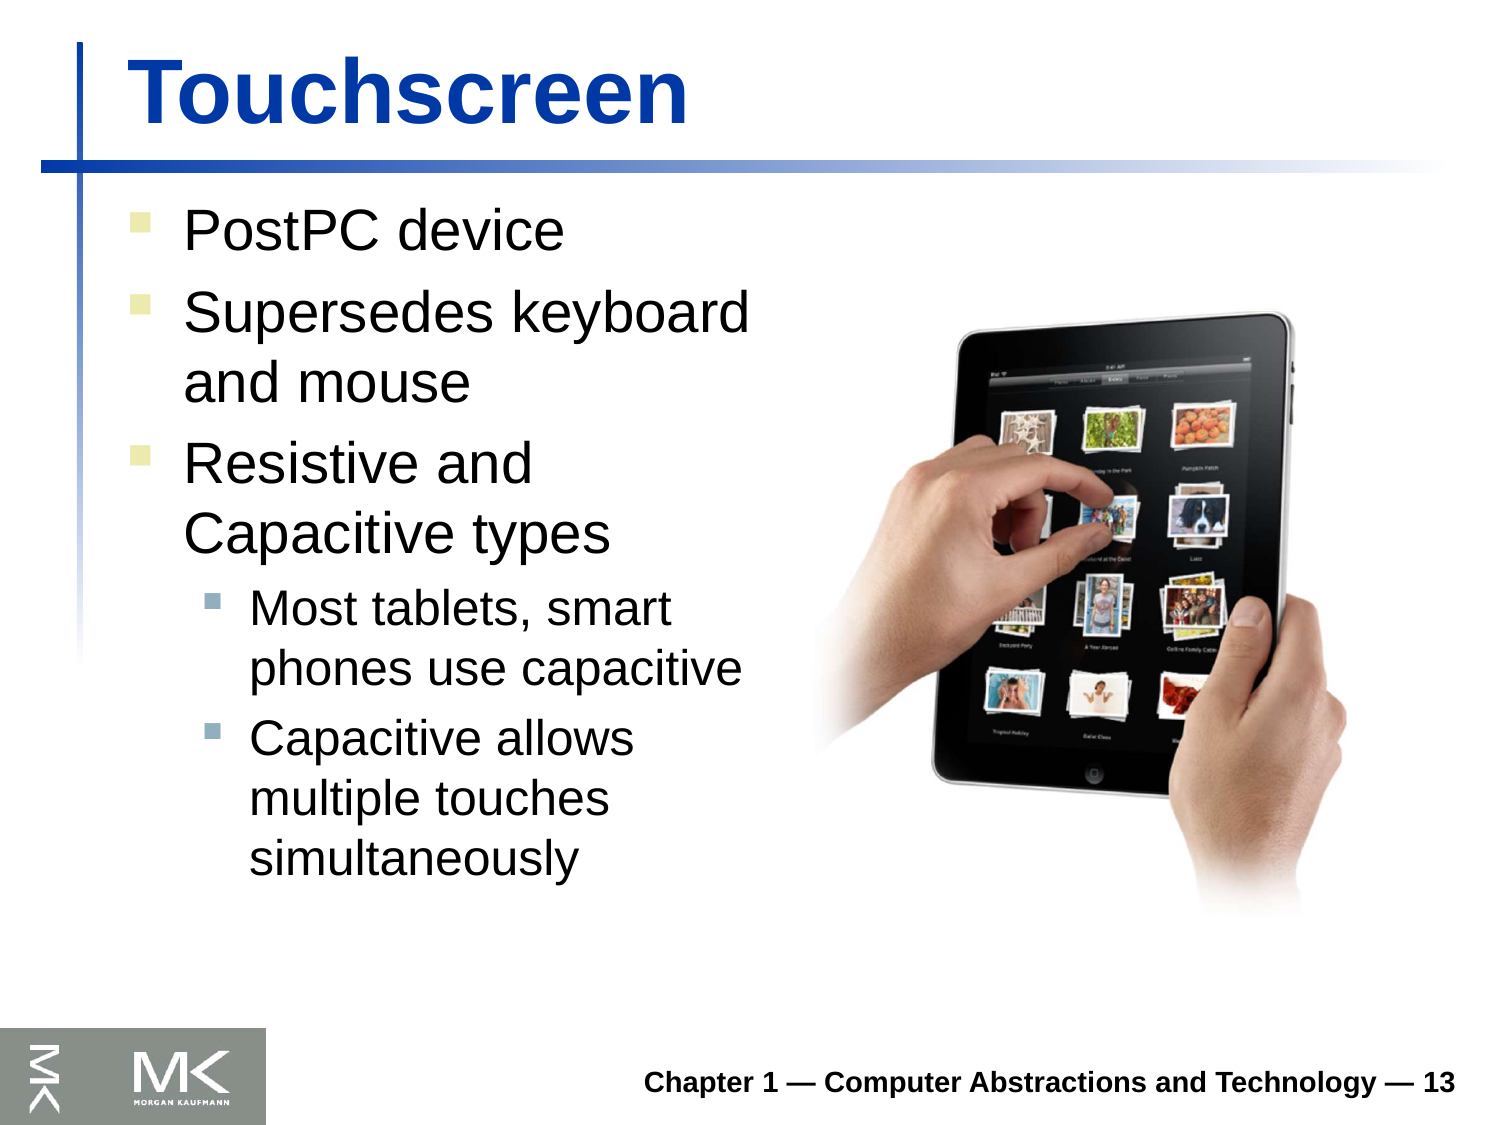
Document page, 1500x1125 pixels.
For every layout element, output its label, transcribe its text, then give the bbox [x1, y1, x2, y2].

list PostPC device Supersedes keyboard and mouse Resistive and Capacitive types Most tablets, smart phones use capacitive Capacitive allows multiple touches simultaneously [112, 184, 778, 1024]
picture [808, 302, 1361, 917]
picture [0, 1028, 266, 1125]
title Touchscreen [112, 23, 1468, 149]
footer Chapter 1 — Computer Abstractions and Technology — 13 [277, 1046, 1471, 1106]
